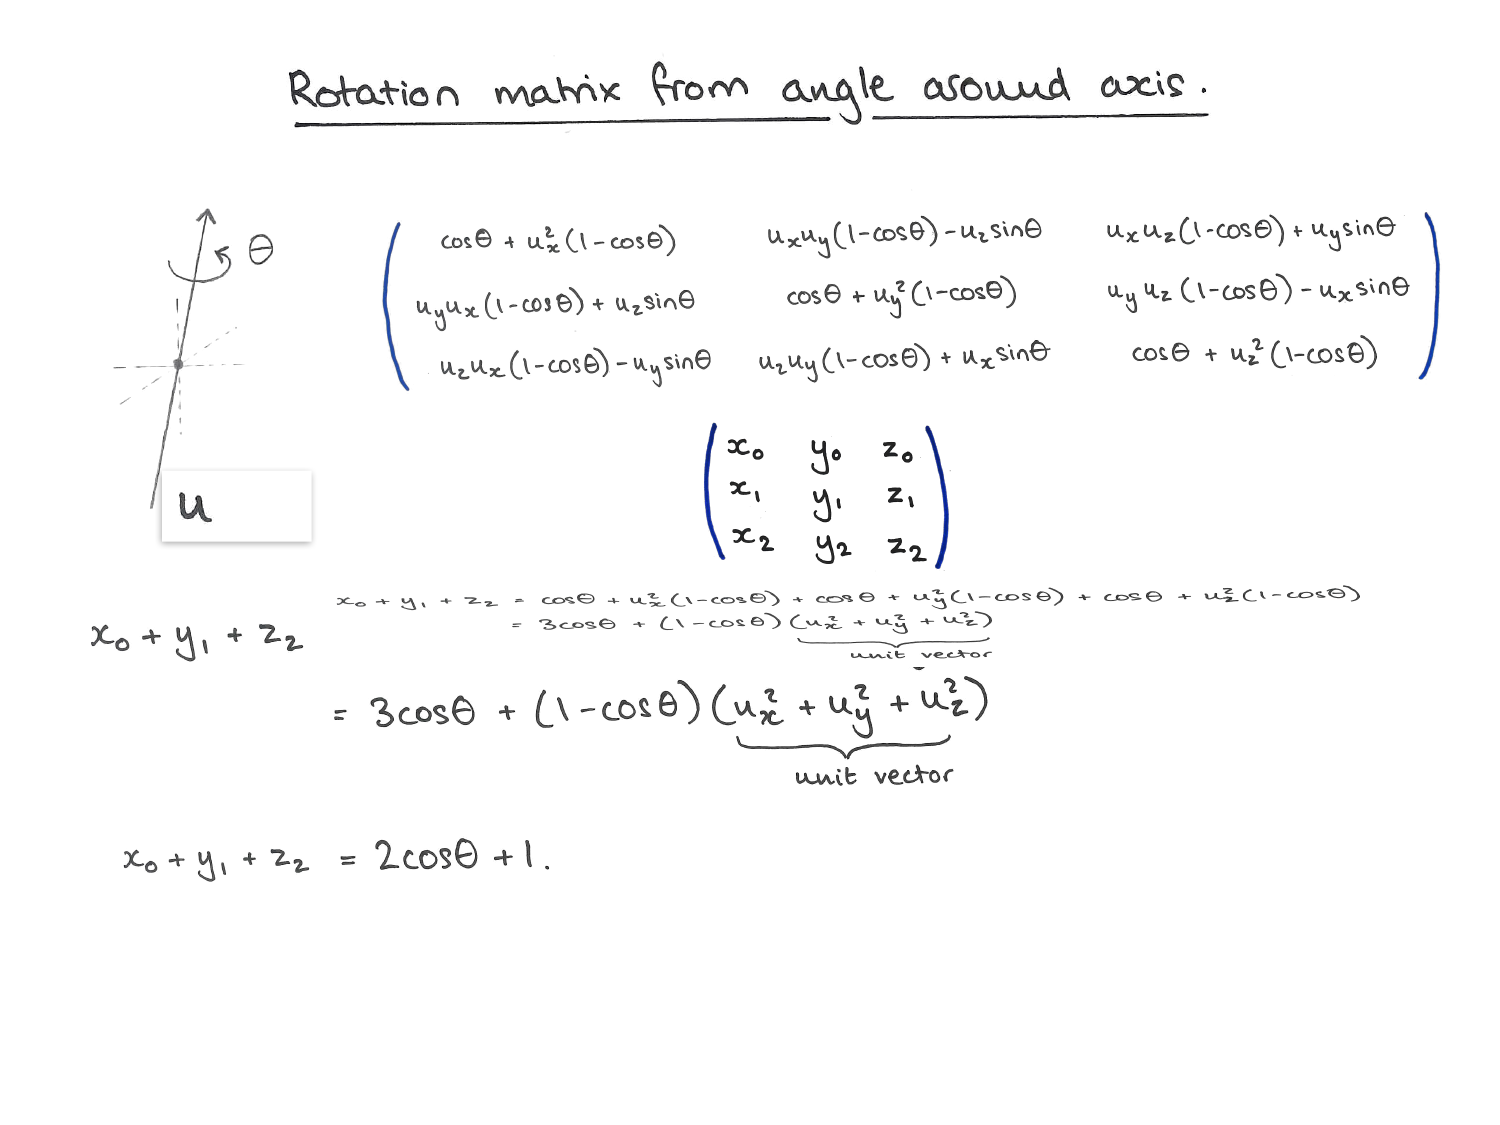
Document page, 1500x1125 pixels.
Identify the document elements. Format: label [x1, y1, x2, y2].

text_box [113, 824, 556, 889]
text_box [369, 186, 1463, 407]
picture [322, 667, 999, 796]
picture [268, 39, 1236, 139]
text_box [64, 186, 334, 554]
picture [319, 407, 1378, 664]
picture [75, 599, 314, 674]
